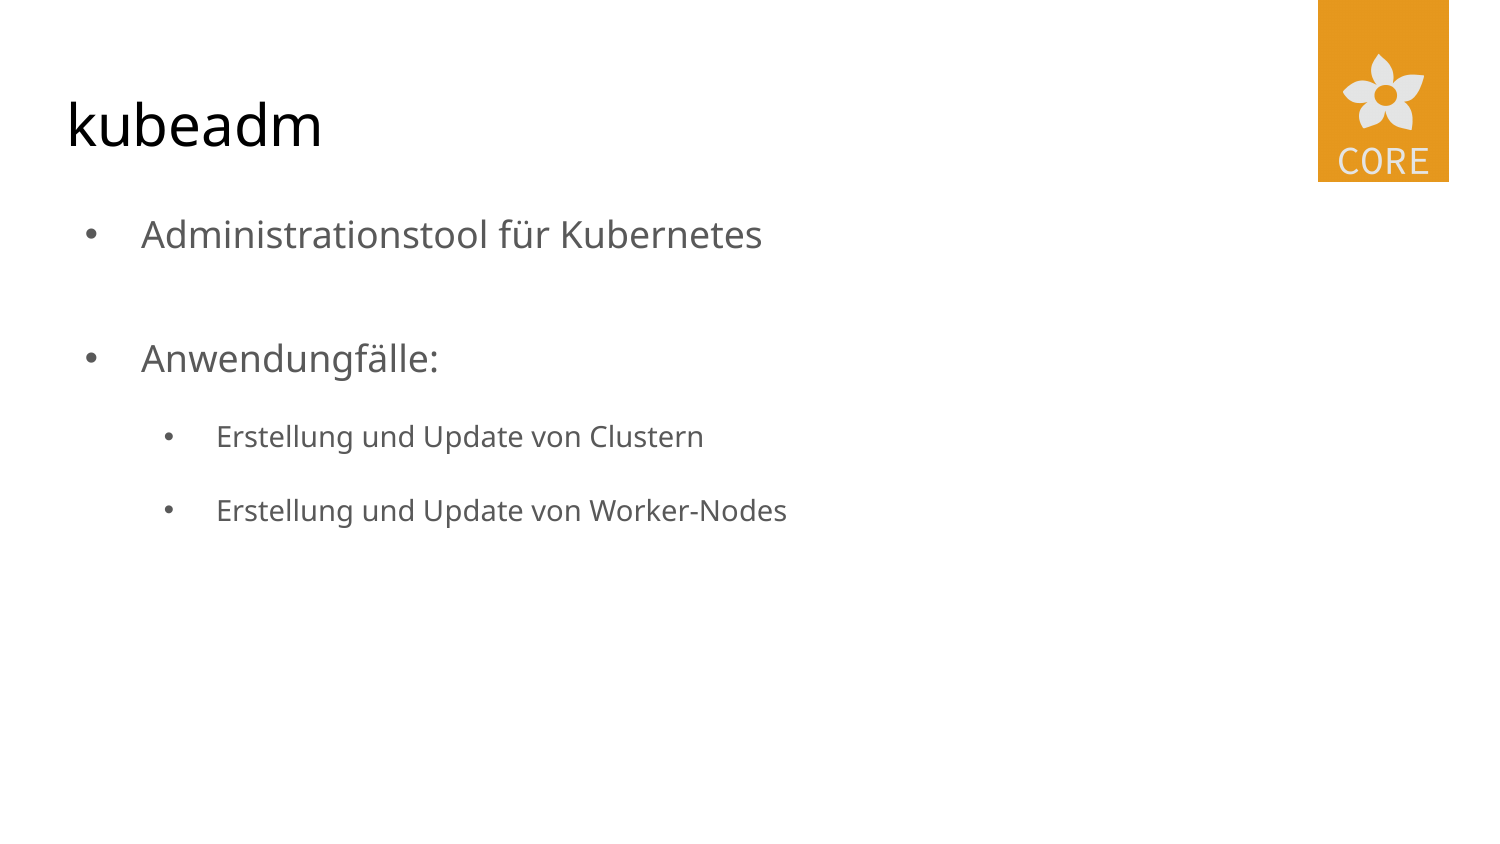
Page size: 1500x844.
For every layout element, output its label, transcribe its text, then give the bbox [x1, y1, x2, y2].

picture [1318, 0, 1449, 182]
list Administrationstool für Kubernetes Anwendungfälle: Erstellung und Update von Clustern Erstellung und Update von Worker-Nodes [51, 189, 1449, 750]
title kubeadm [51, 72, 1312, 173]
